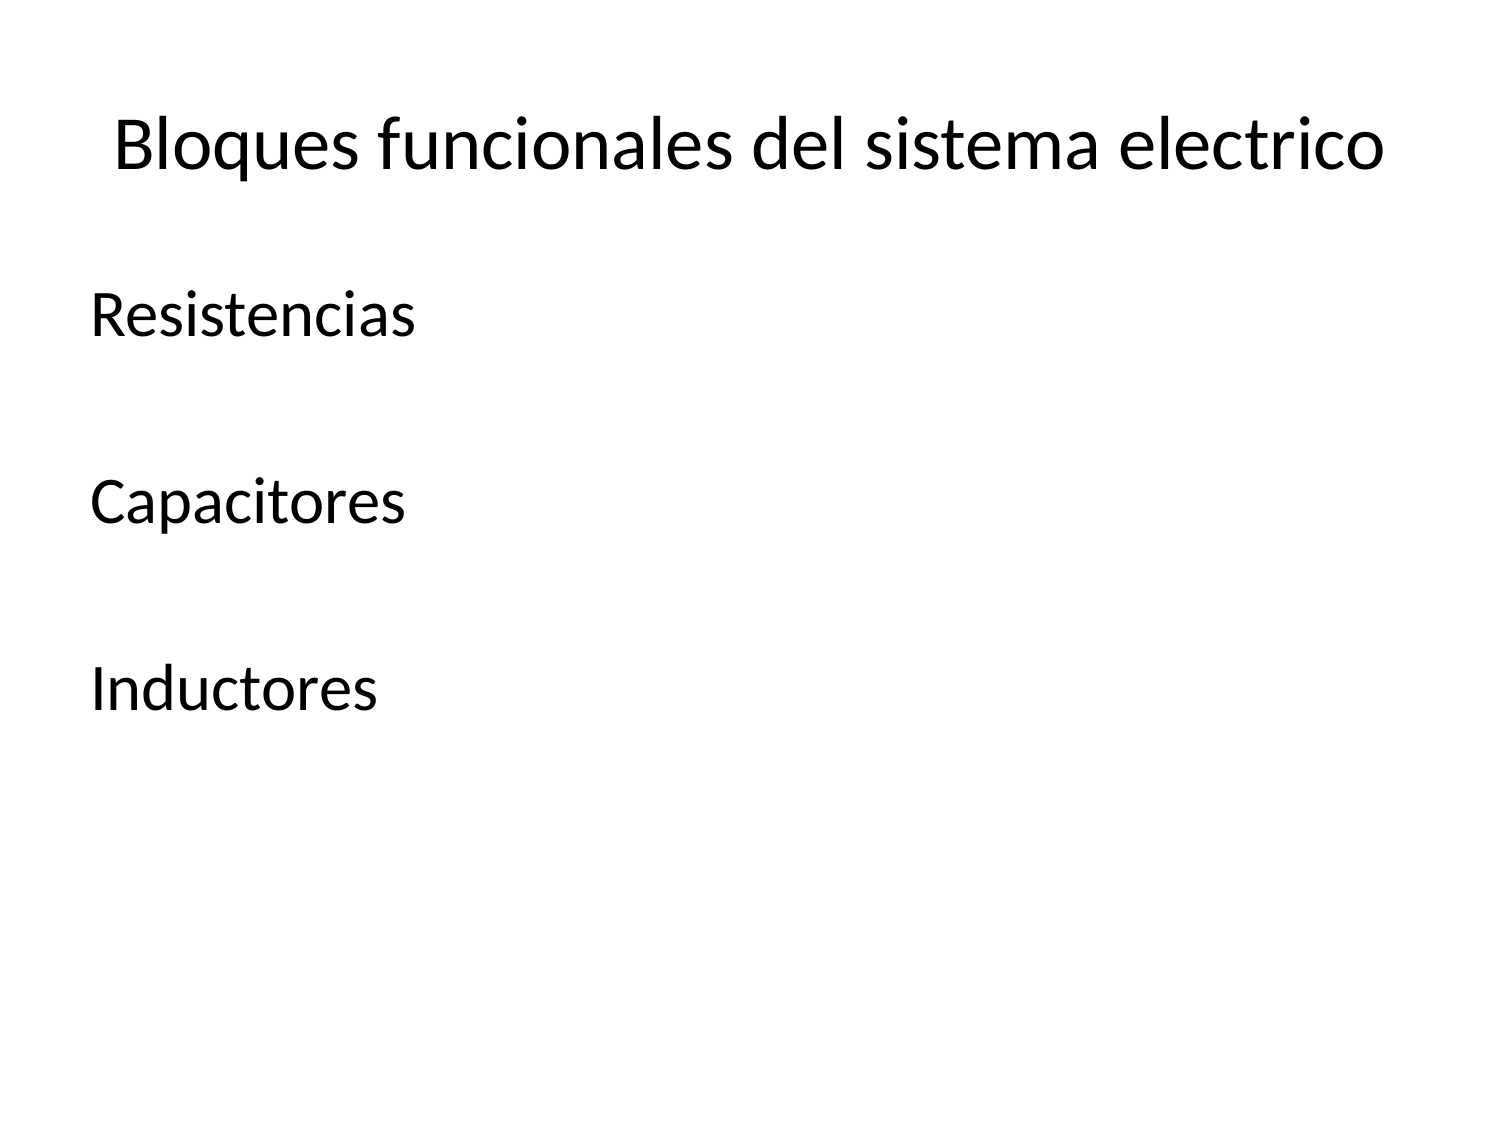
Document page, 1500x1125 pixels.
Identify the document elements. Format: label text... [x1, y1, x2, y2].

title Bloques funcionales del sistema electrico [75, 45, 1425, 233]
list Resistencias Capacitores Inductores [75, 262, 1425, 1005]
